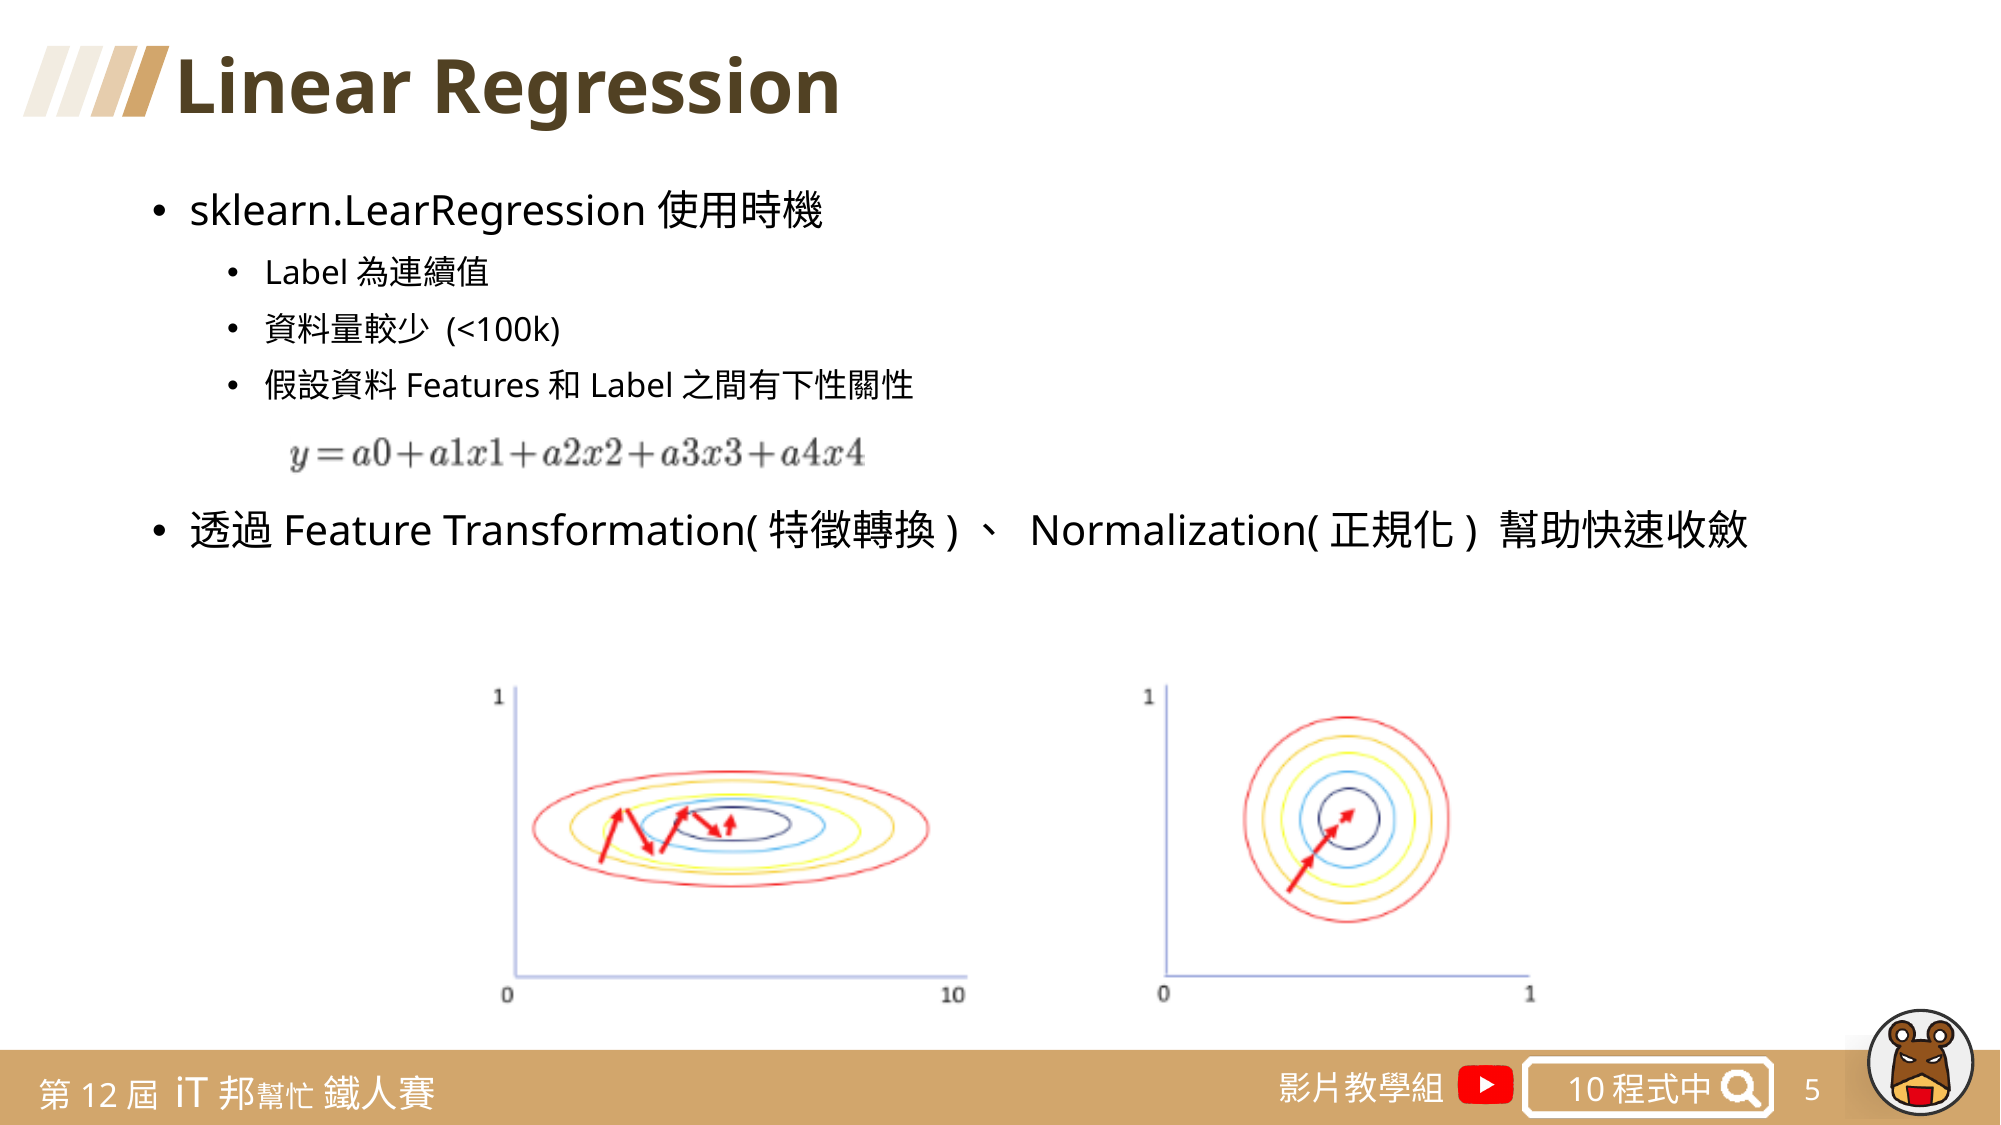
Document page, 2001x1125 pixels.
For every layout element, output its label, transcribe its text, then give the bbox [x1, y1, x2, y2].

text_box sklearn.LearRegression使用時機 Label為連續值 資料量較少 (<100k) 假設資料Features和Label之間有下性關性 透過Feature Transformation(特徵轉換)、 Normalization(正規化) 幫助快速收斂 [137, 182, 1863, 897]
picture [1871, 1012, 1971, 1112]
picture [479, 659, 1774, 1125]
picture [289, 436, 865, 475]
list Linear Regression [159, 41, 1957, 139]
